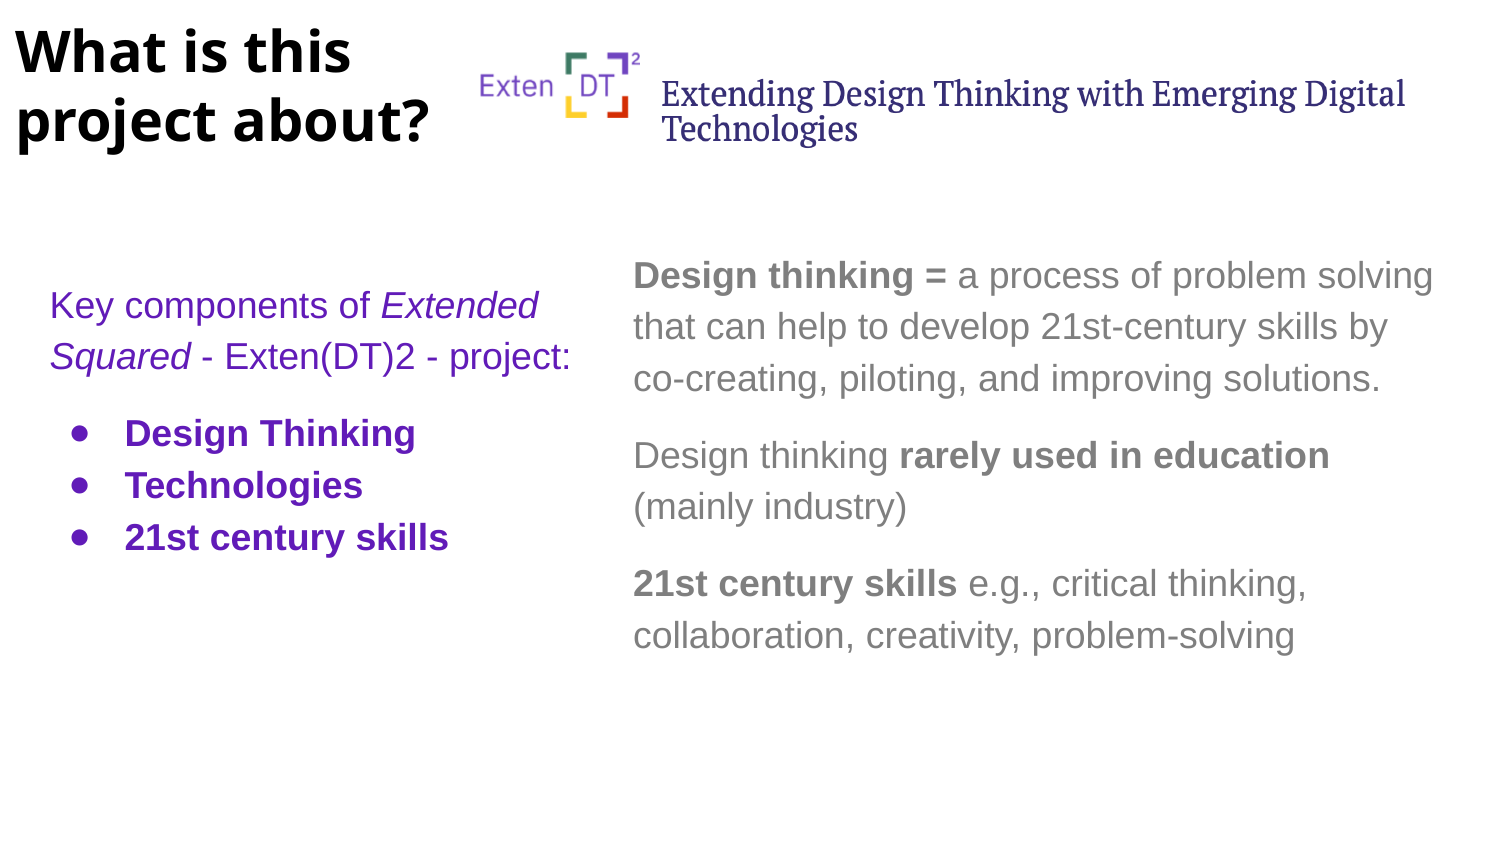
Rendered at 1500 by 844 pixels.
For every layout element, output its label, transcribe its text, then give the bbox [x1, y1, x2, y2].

title What is this project about? [0, 0, 471, 222]
picture [451, 19, 1435, 175]
list Key components of Extended Squared - Exten(DT)2 - project: Design Thinking Technologies 21st century skills [34, 259, 594, 669]
text_box Design thinking = a process of problem solving that can help to develop 21st-century skills by co-creating, piloting, and improving solutions. Design thinking rarely used in education (mainly industry) 21st century skills e.g., critical thinking, collaboration, creativity, problem-solving [618, 228, 1457, 671]
